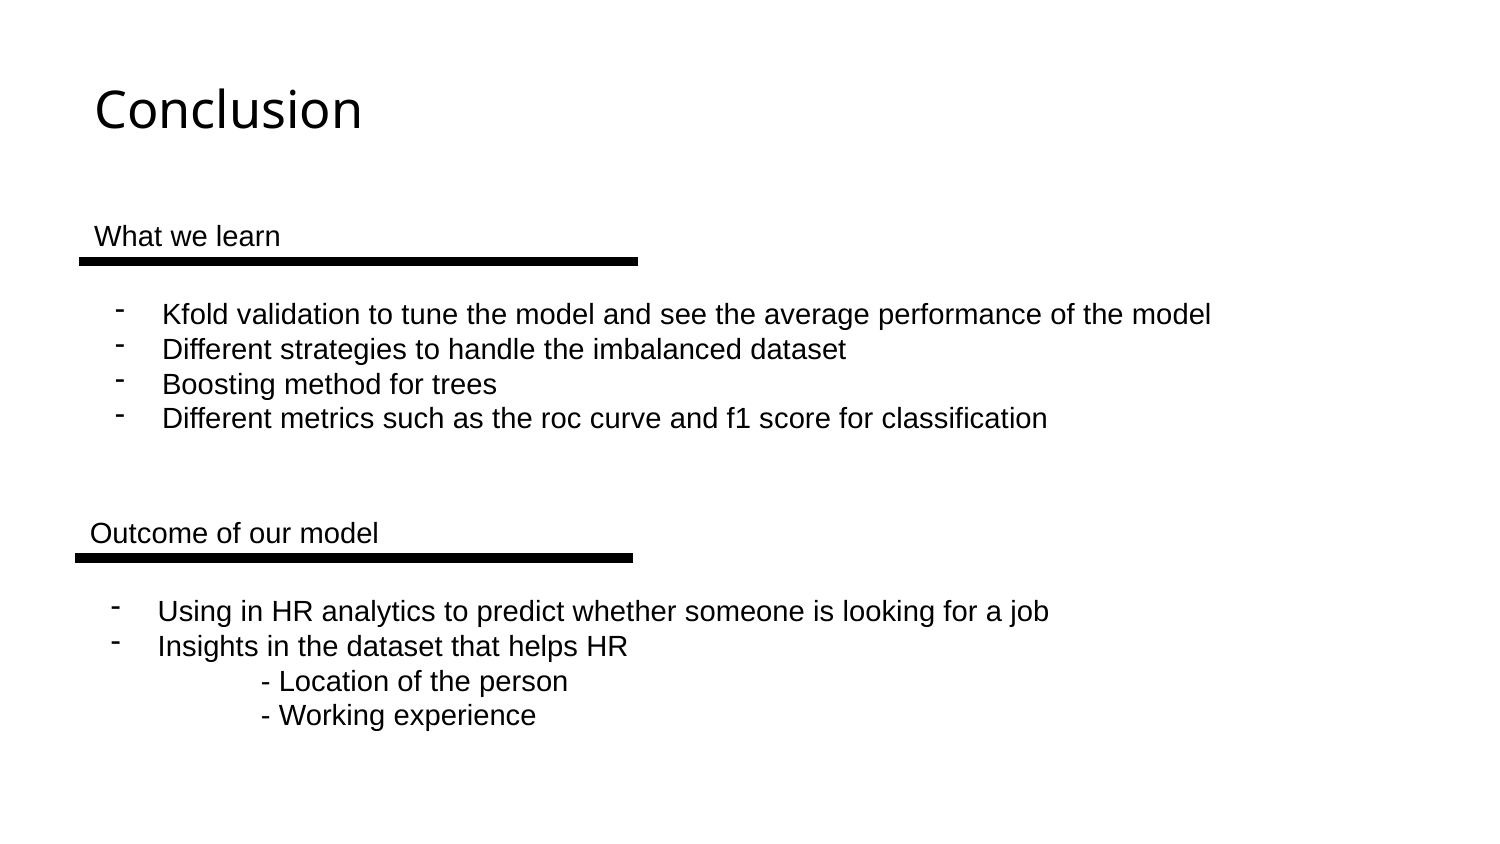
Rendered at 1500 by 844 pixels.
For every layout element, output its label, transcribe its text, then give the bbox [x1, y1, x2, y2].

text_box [74, 506, 1421, 742]
title Conclusion [79, 68, 1426, 148]
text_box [79, 209, 1426, 445]
